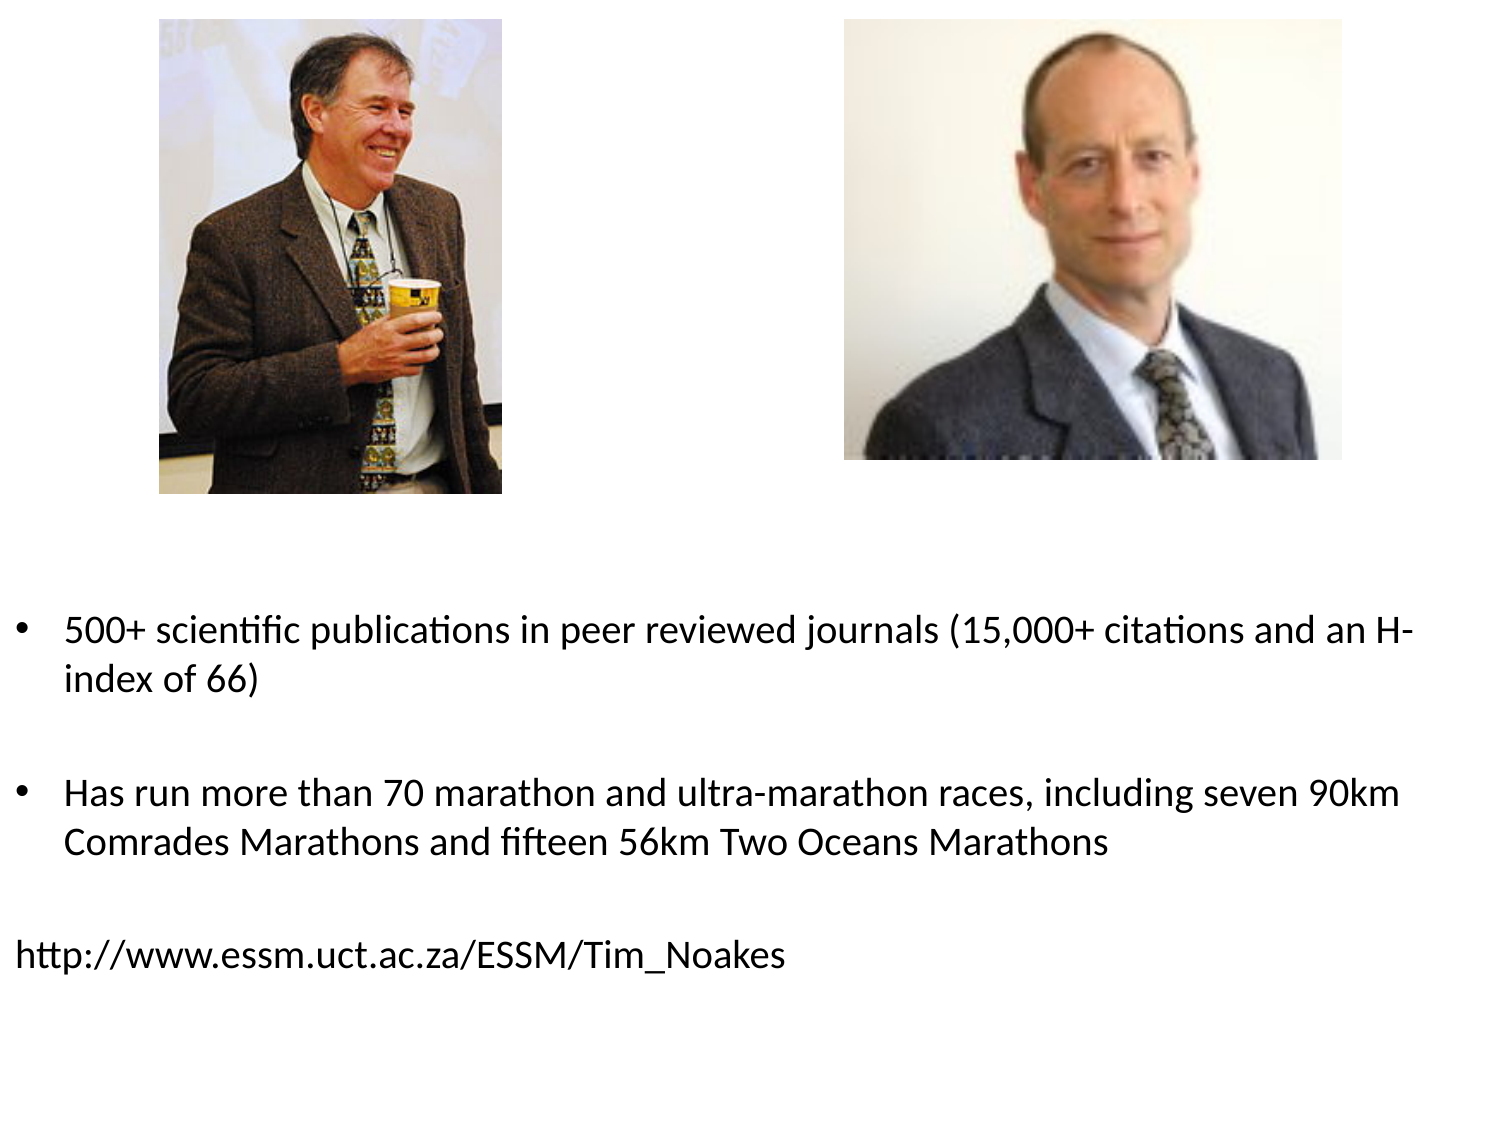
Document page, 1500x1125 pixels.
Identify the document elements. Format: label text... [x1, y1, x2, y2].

picture [159, 18, 503, 494]
list 500+ scientific publications in peer reviewed journals (15,000+ citations and an H-index of 66) Has run more than 70 marathon and ultra-marathon races, including seven 90km Comrades Marathons and fifteen 56km Two Oceans Marathons http://www.essm.uct.ac.za/ESSM/Tim_Noakes [0, 140, 1500, 985]
picture [844, 18, 1342, 461]
